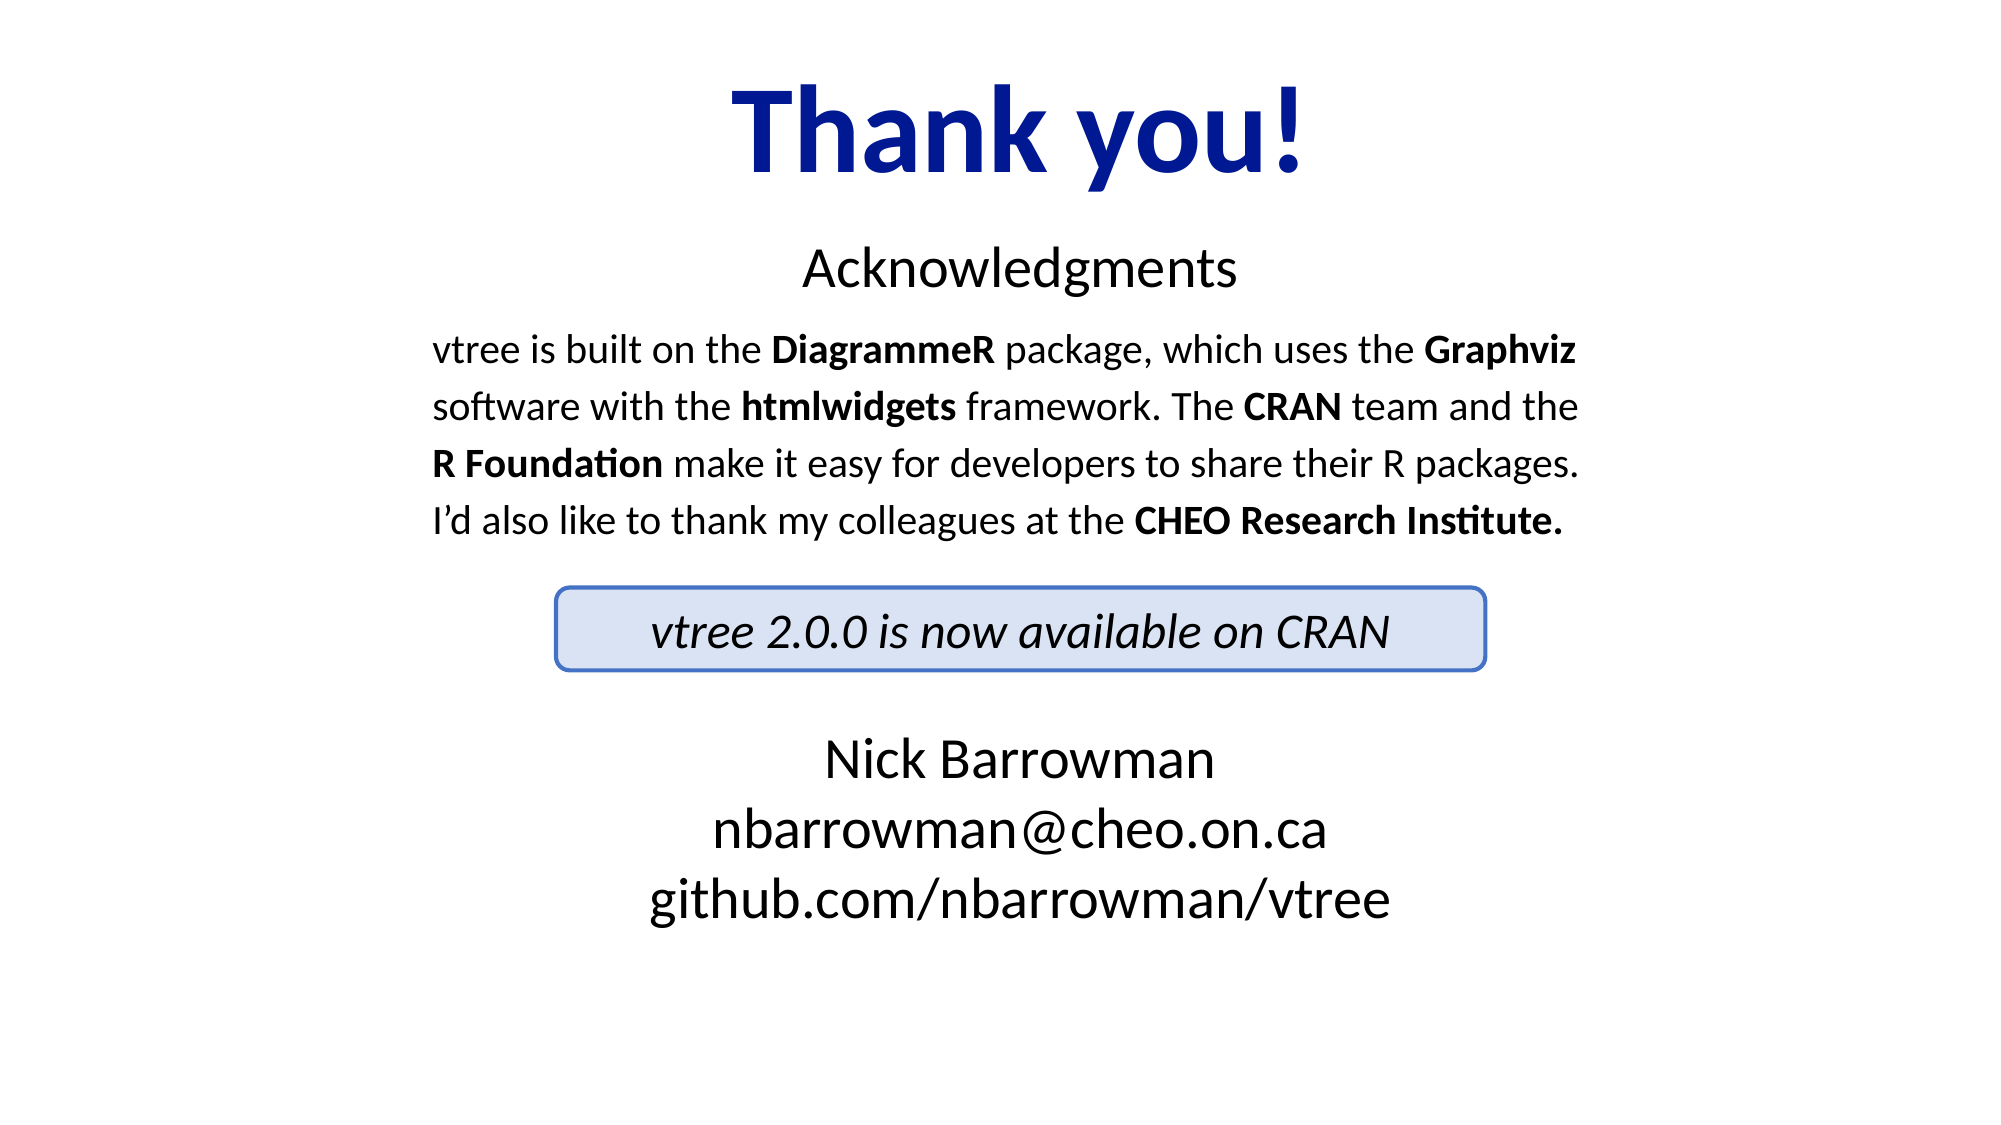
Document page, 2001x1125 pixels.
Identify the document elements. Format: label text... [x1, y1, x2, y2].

text_box vtree 2.0.0 is now available on CRAN [555, 587, 1486, 671]
text_box vtree is built on the DiagrammeR package, which uses the Graphviz software with the htmlwidgets framework. The CRAN team and the R Foundation make it easy for developers to share their R packages. I’d also like to thank my colleagues at the CHEO Research Institute. [417, 307, 1624, 551]
text_box Nick Barrowman nbarrowman@cheo.on.ca github.com/nbarrowman/vtree [599, 713, 1442, 938]
text_box Acknowledgments [503, 221, 1538, 307]
text_box Thank you! [270, 56, 1771, 241]
